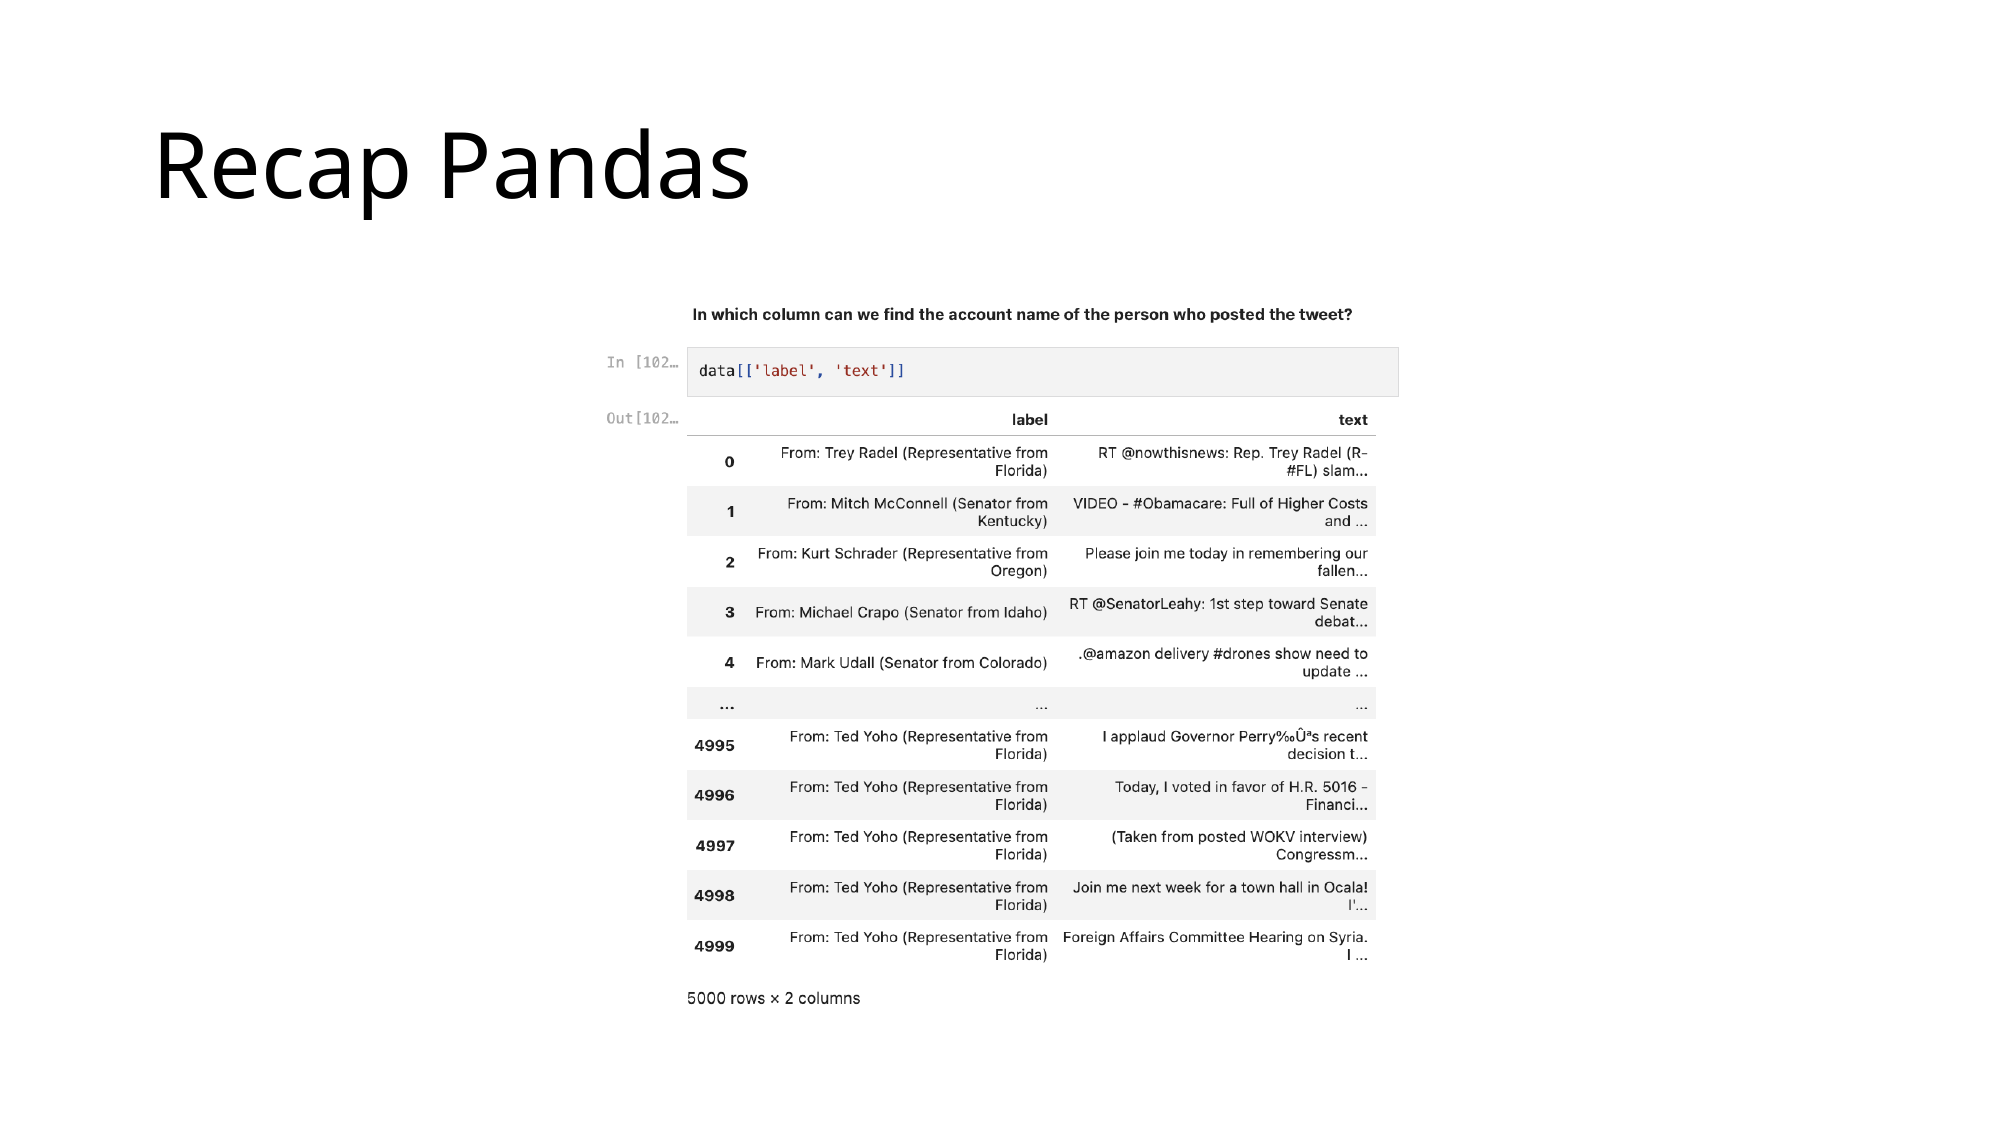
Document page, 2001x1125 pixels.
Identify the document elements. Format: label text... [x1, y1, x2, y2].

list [597, 299, 1403, 1014]
title Recap Pandas [137, 59, 1863, 278]
